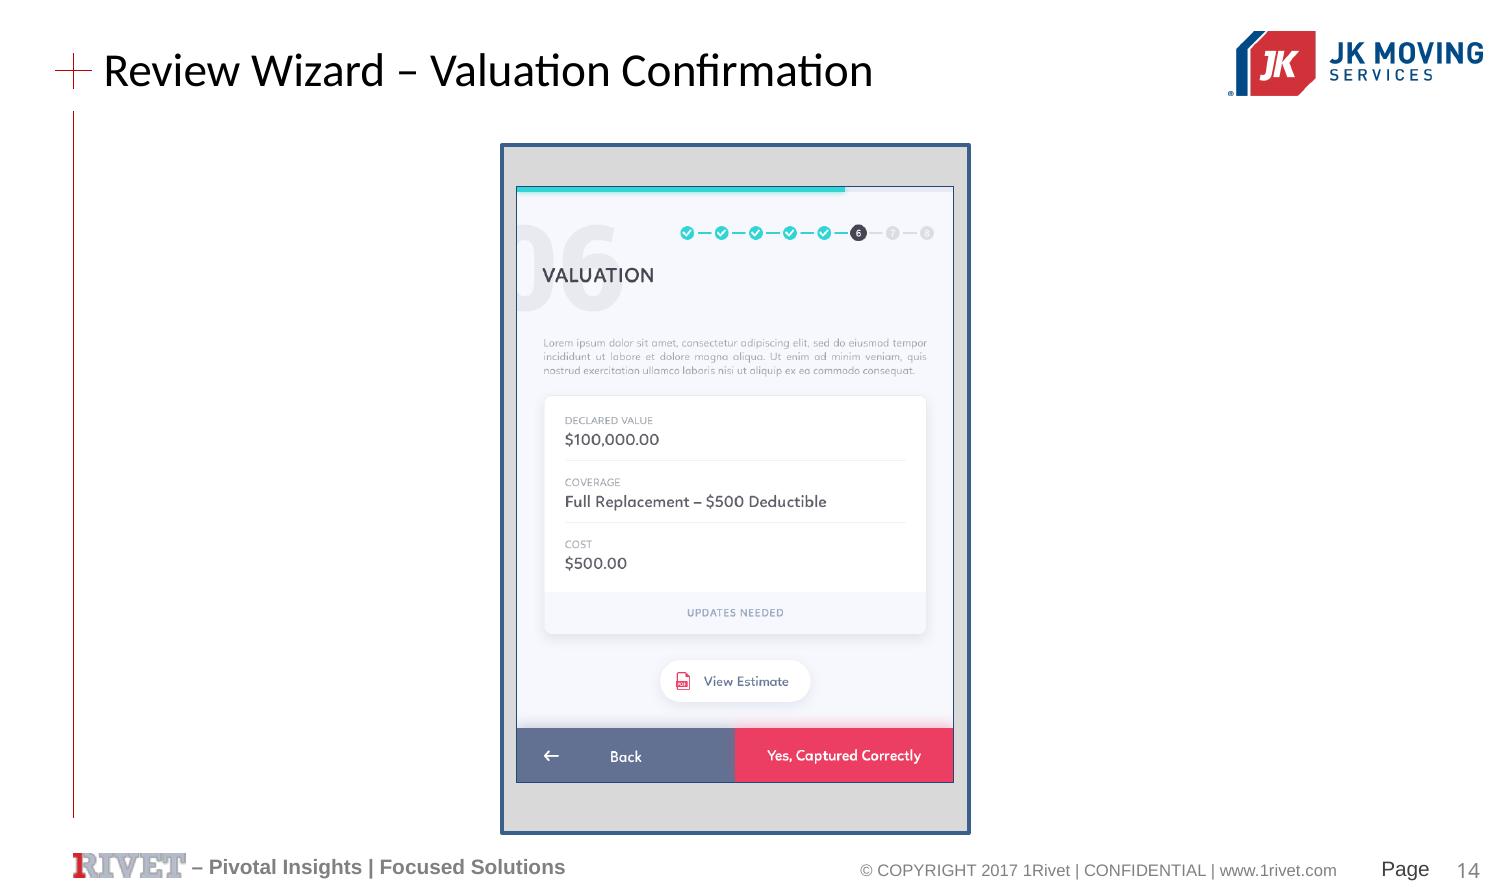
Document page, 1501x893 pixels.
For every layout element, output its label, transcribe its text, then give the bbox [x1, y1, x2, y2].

title Review Wizard – Valuation Confirmation [88, 31, 1227, 104]
picture [73, 853, 186, 878]
picture [1228, 30, 1483, 96]
picture [516, 186, 955, 784]
text_box [500, 143, 971, 835]
